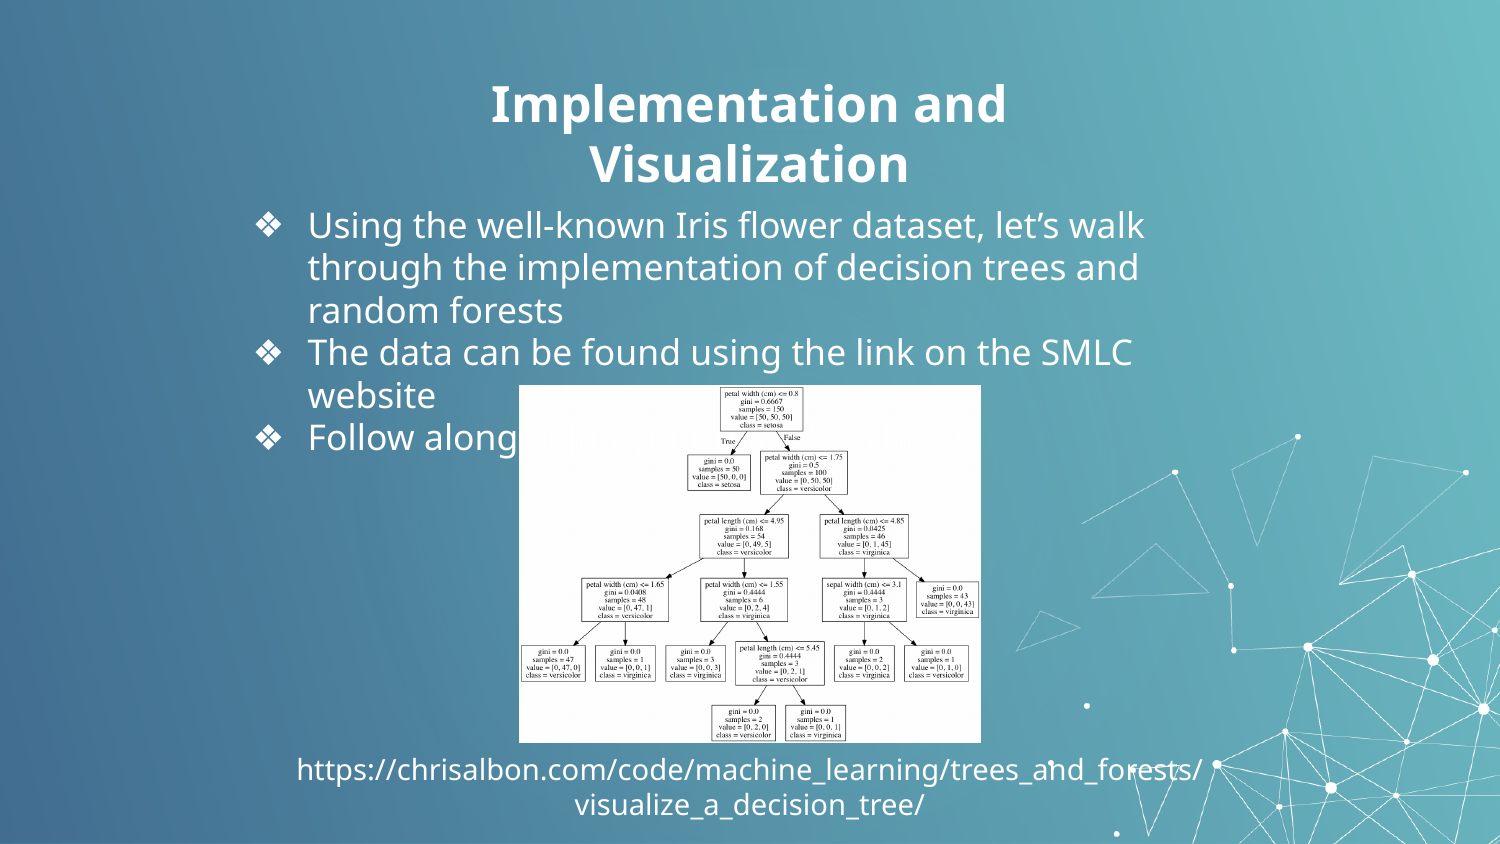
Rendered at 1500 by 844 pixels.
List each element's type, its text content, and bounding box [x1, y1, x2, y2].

text_box https://chrisalbon.com/code/machine_learning/trees_and_forests/visualize_a_decision_tree/ [266, 735, 1234, 836]
list Using the well-known Iris flower dataset, let’s walk through the implementation of decision trees and random forests The data can be found using the link on the SMLC website Follow along using your editor of choice [142, 187, 1278, 764]
title Implementation and Visualization [322, 57, 1178, 214]
picture [0, 0, 1500, 844]
